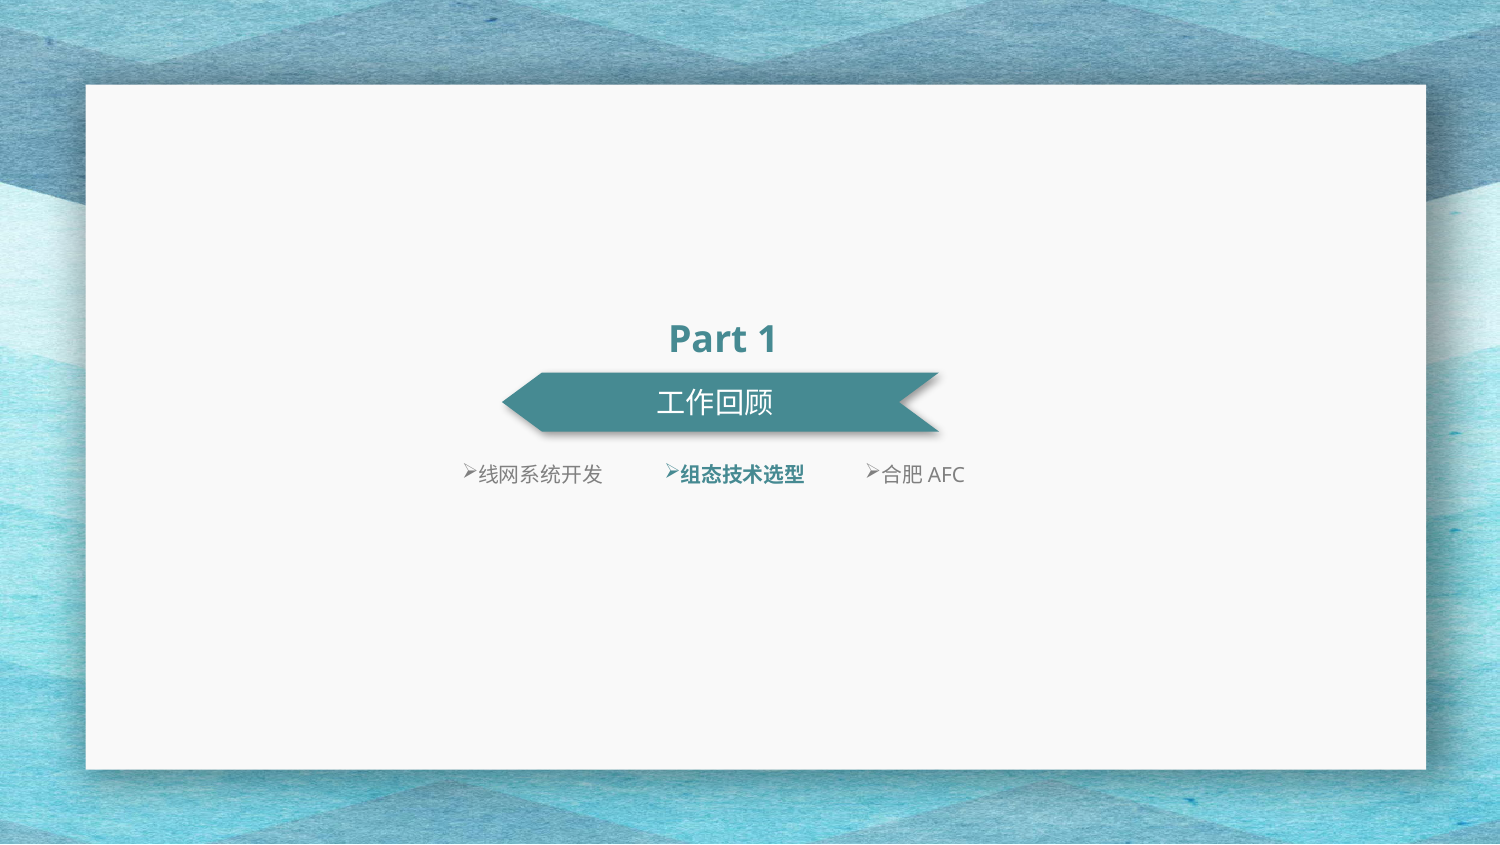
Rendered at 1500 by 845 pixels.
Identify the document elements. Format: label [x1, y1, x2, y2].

picture [0, 0, 1500, 844]
text_box [501, 372, 940, 432]
